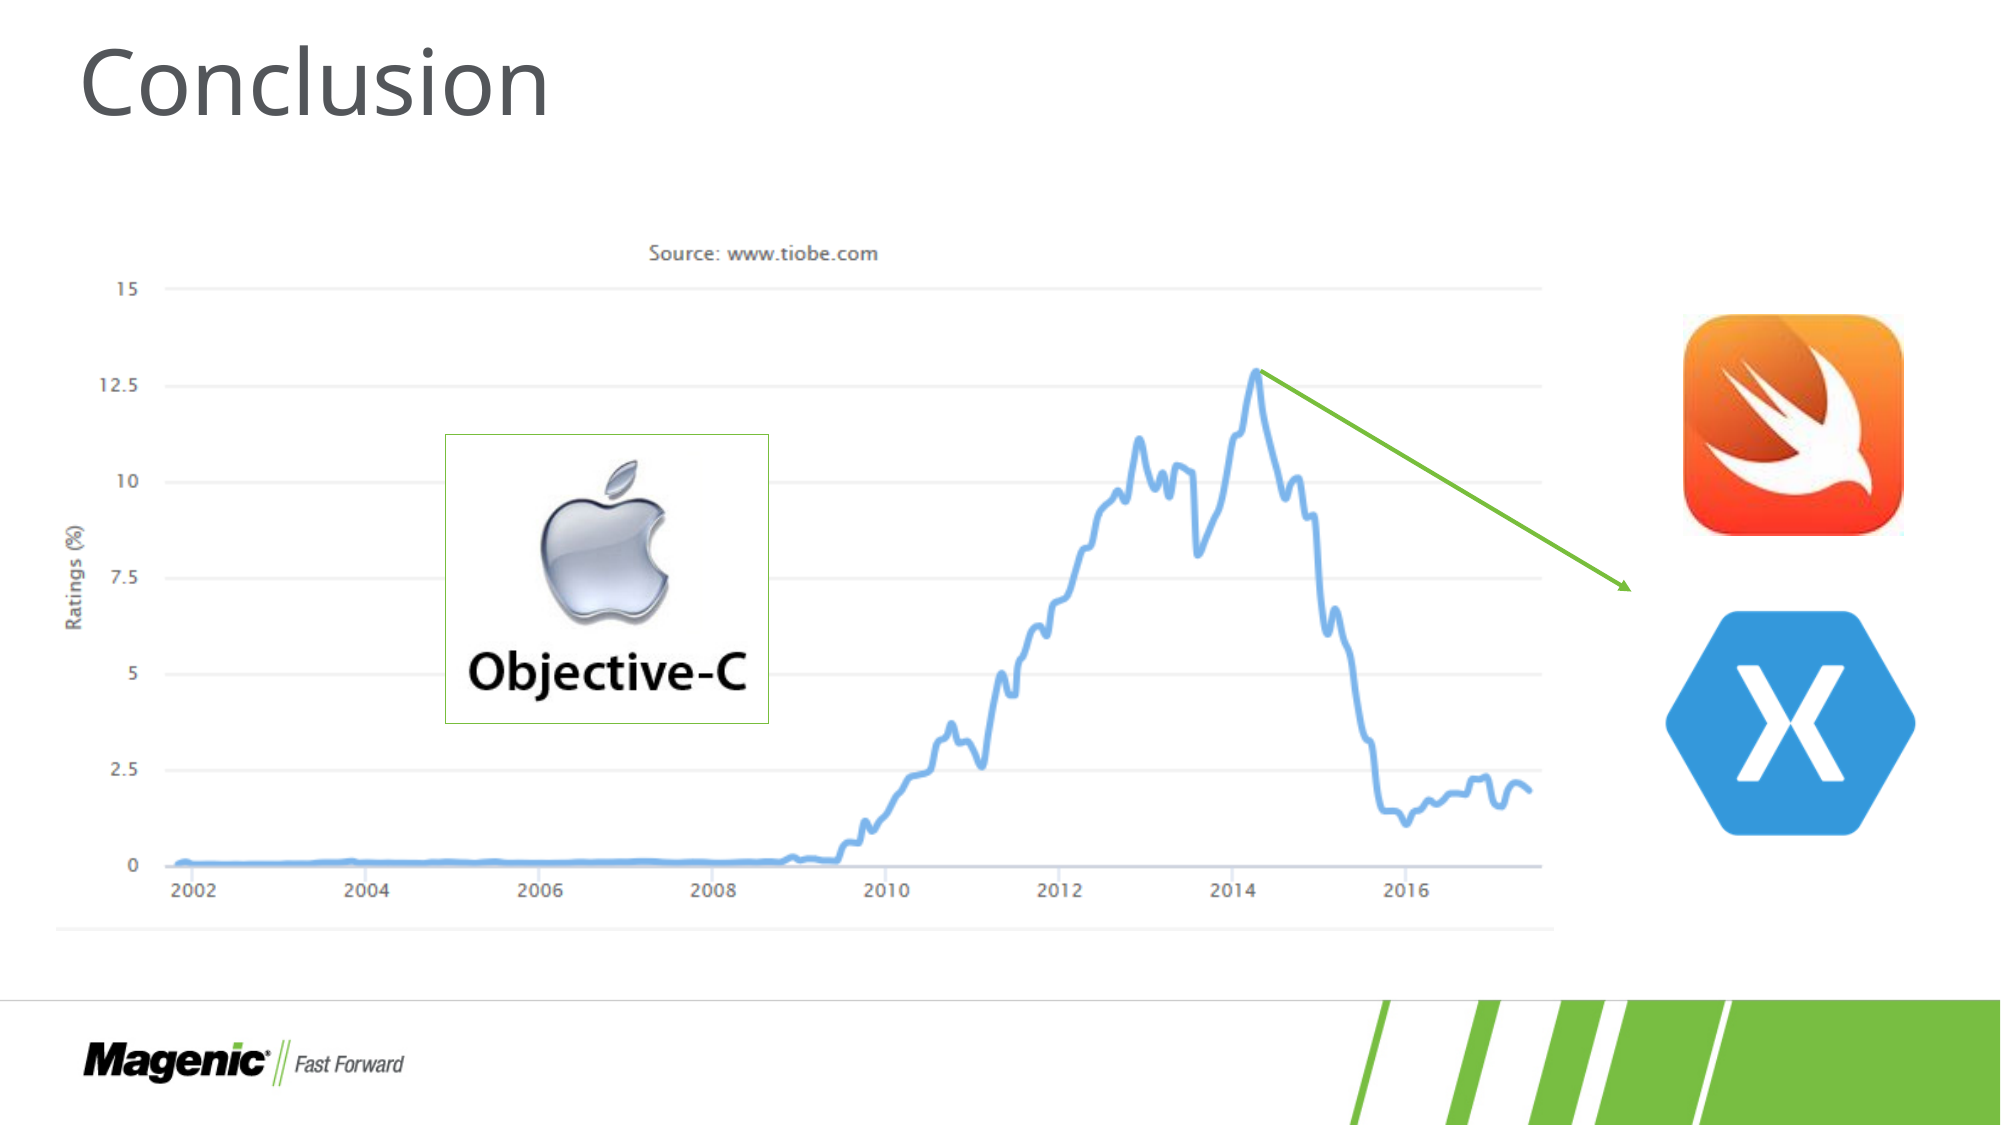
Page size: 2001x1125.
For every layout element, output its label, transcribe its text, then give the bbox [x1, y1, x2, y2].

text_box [1260, 370, 1632, 592]
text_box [1643, 314, 1944, 861]
picture [0, 0, 2001, 1125]
title Conclusion [63, 41, 1938, 131]
